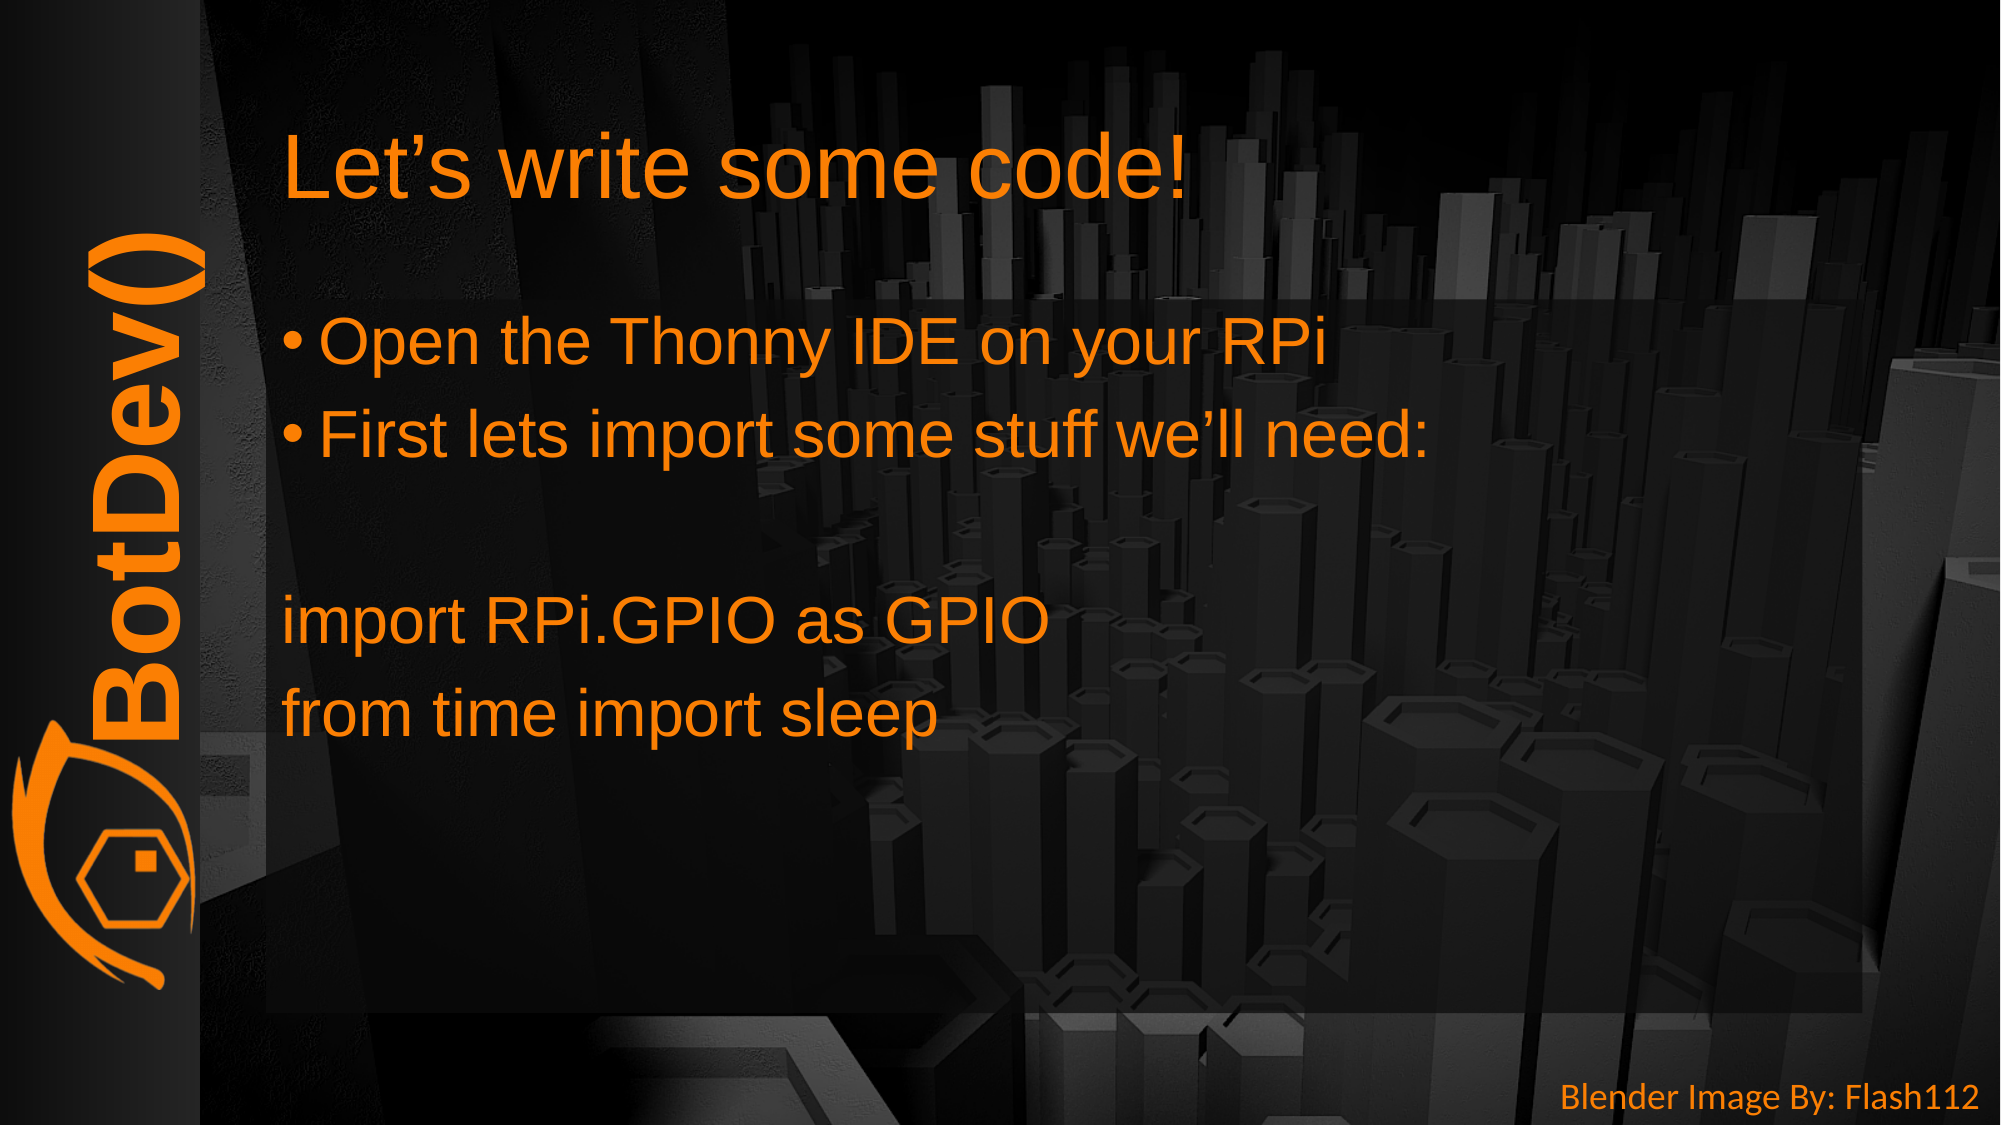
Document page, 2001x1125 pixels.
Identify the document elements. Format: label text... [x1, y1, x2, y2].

title Let’s write some code! [266, 59, 1863, 278]
list Open the Thonny IDE on your RPi First lets import some stuff we’ll need: import RPi.GPIO as GPIO from time import sleep [266, 299, 1863, 1014]
picture [0, 0, 2001, 1125]
